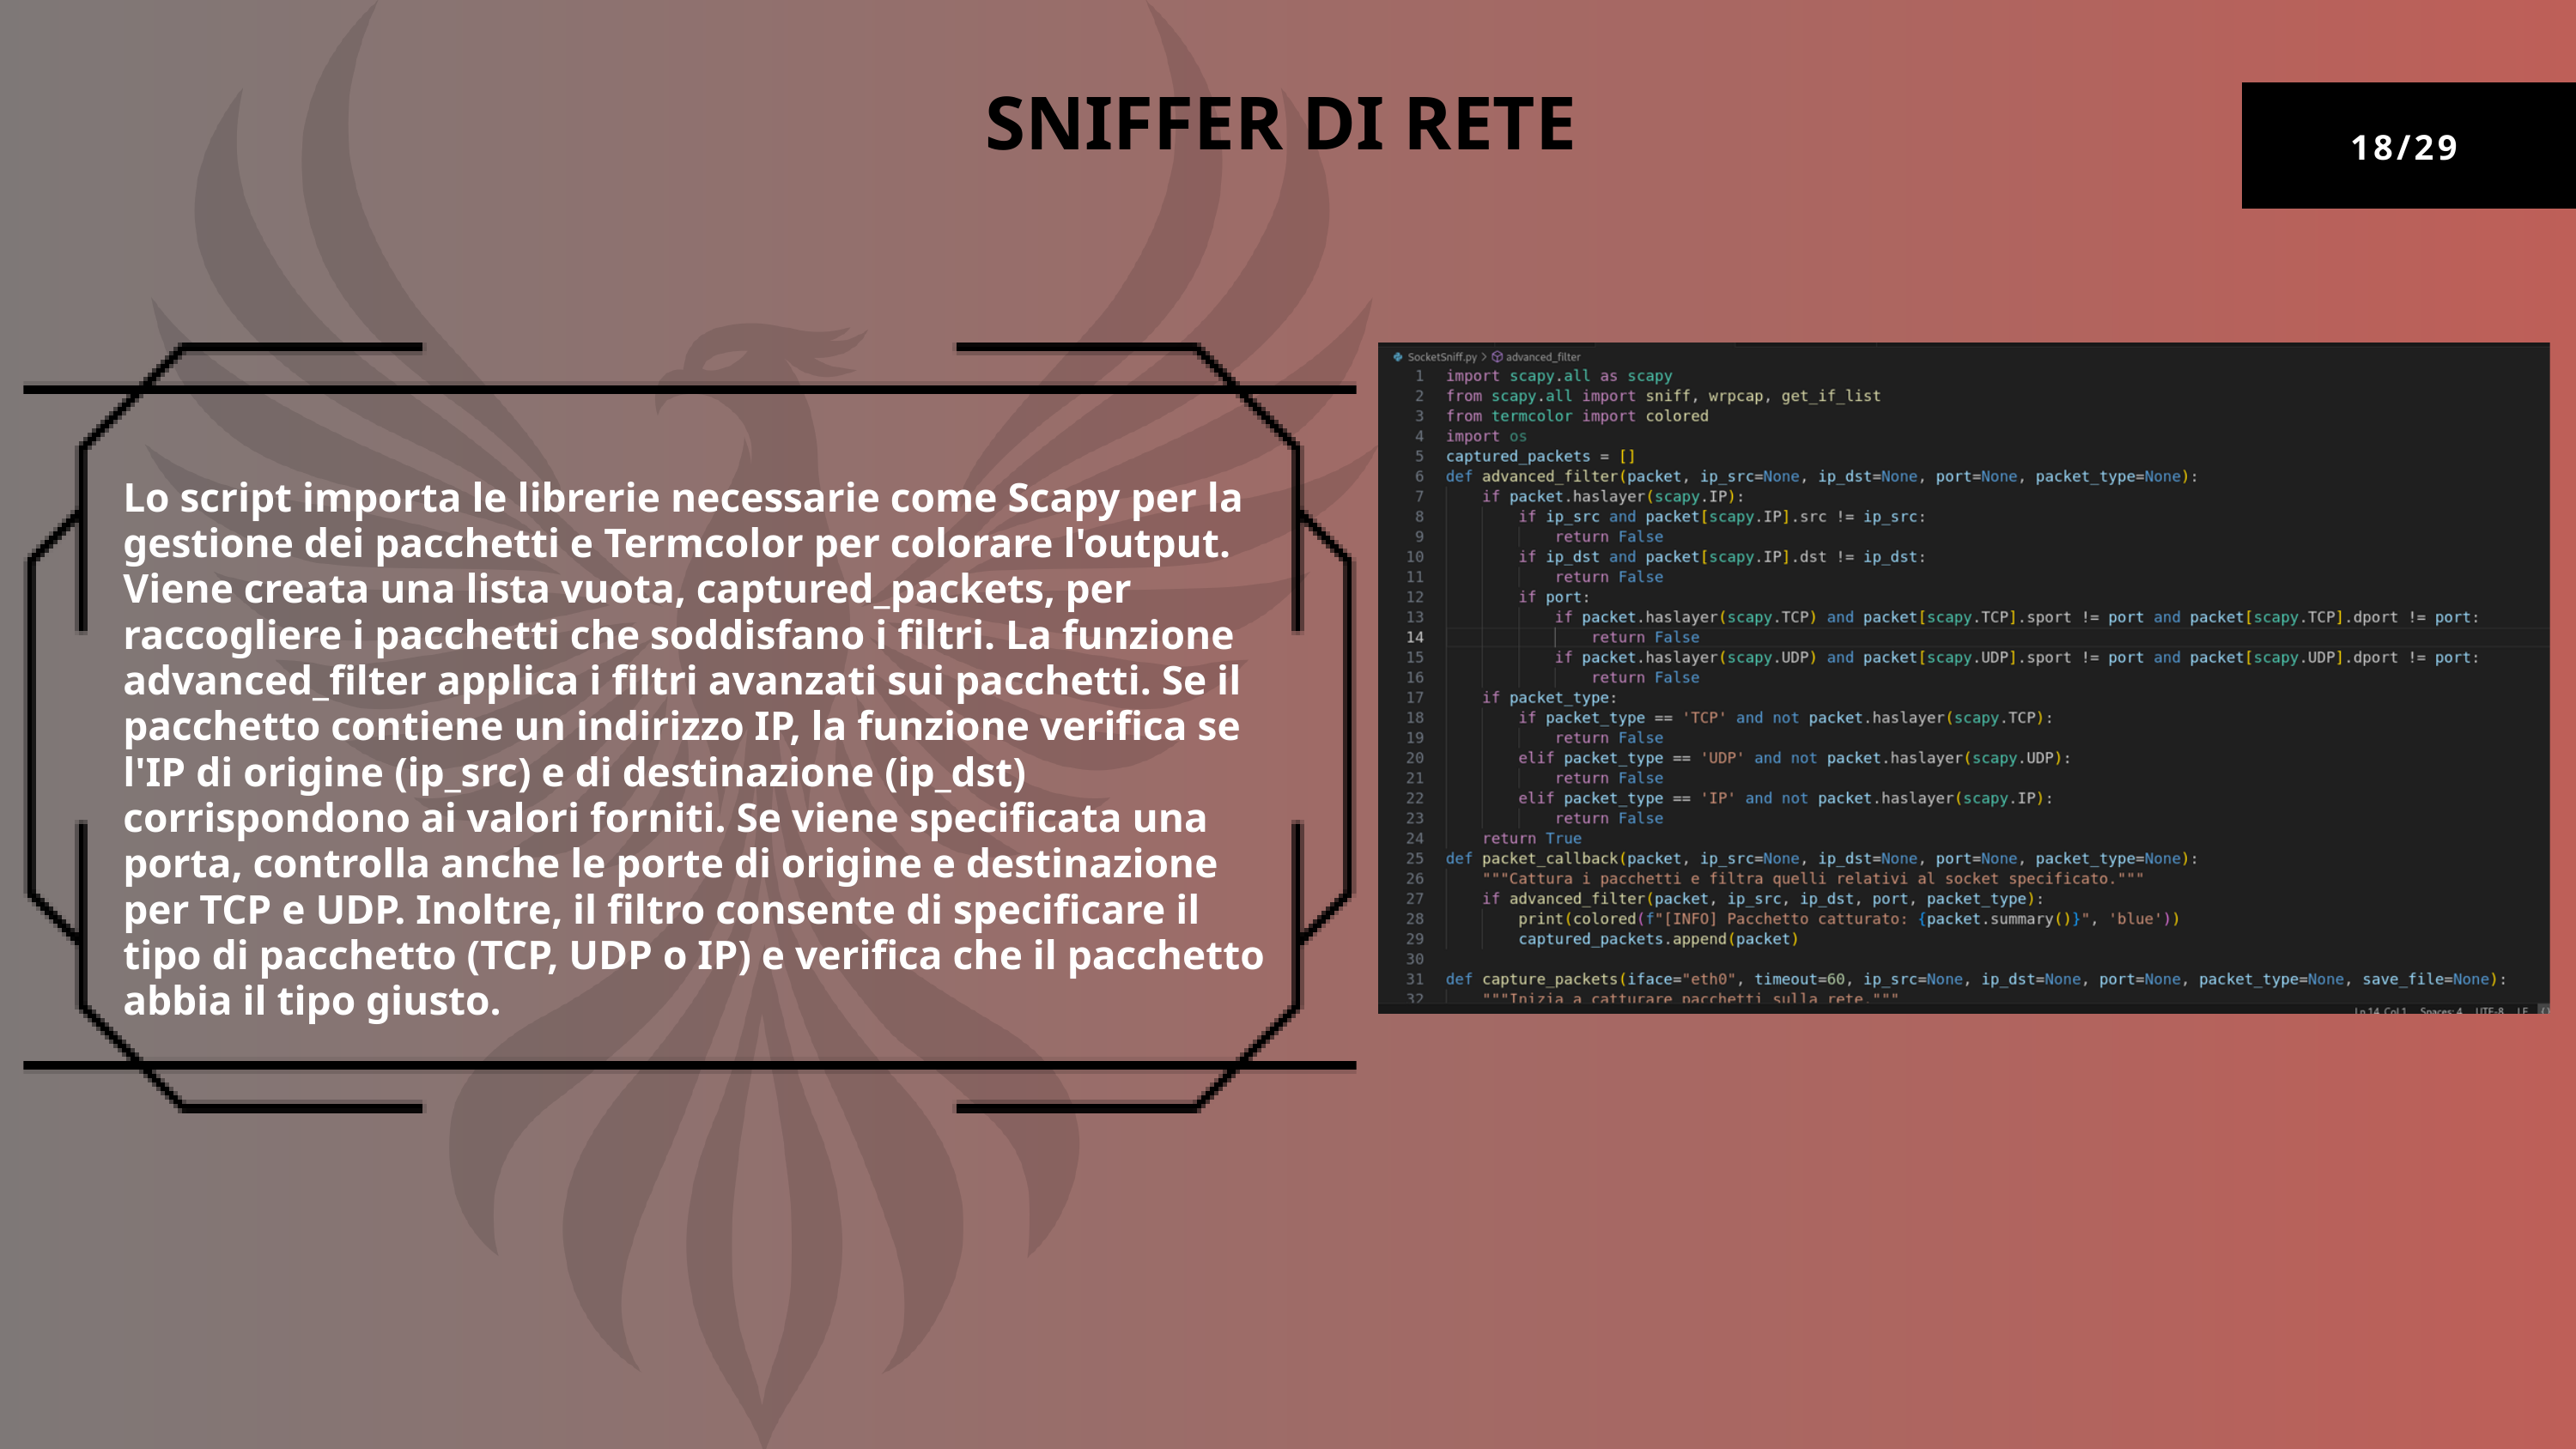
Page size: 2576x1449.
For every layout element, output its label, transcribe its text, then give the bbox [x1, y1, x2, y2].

text_box [144, 0, 1379, 1449]
text_box SNIFFER DI RETE [640, 79, 1923, 165]
text_box Lo script importa le librerie necessarie come Scapy per la gestione dei pacchetti e Termcolor per colorare l'output. Viene creata una lista vuota, captured_packets, per raccogliere i pacchetti che soddisfano i filtri. La funzione advanced_filter applica i filtri avanzati sui pacchetti. Se il pacchetto contiene un indirizzo IP, la funzione verifica se l'IP di origine (ip_src) e di destinazione (ip_dst) corrispondono ai valori forniti. Se viene specificata una porta, controlla anche le porte di origine e destinazione per TCP e UDP. Inoltre, il filtro consente di specificare il tipo di pacchetto (TCP, UDP o IP) e verifica che il pacchetto abbia il tipo giusto. [123, 474, 1288, 1024]
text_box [2242, 82, 2576, 209]
text_box [1377, 343, 2550, 1014]
text_box [23, 343, 1357, 1113]
